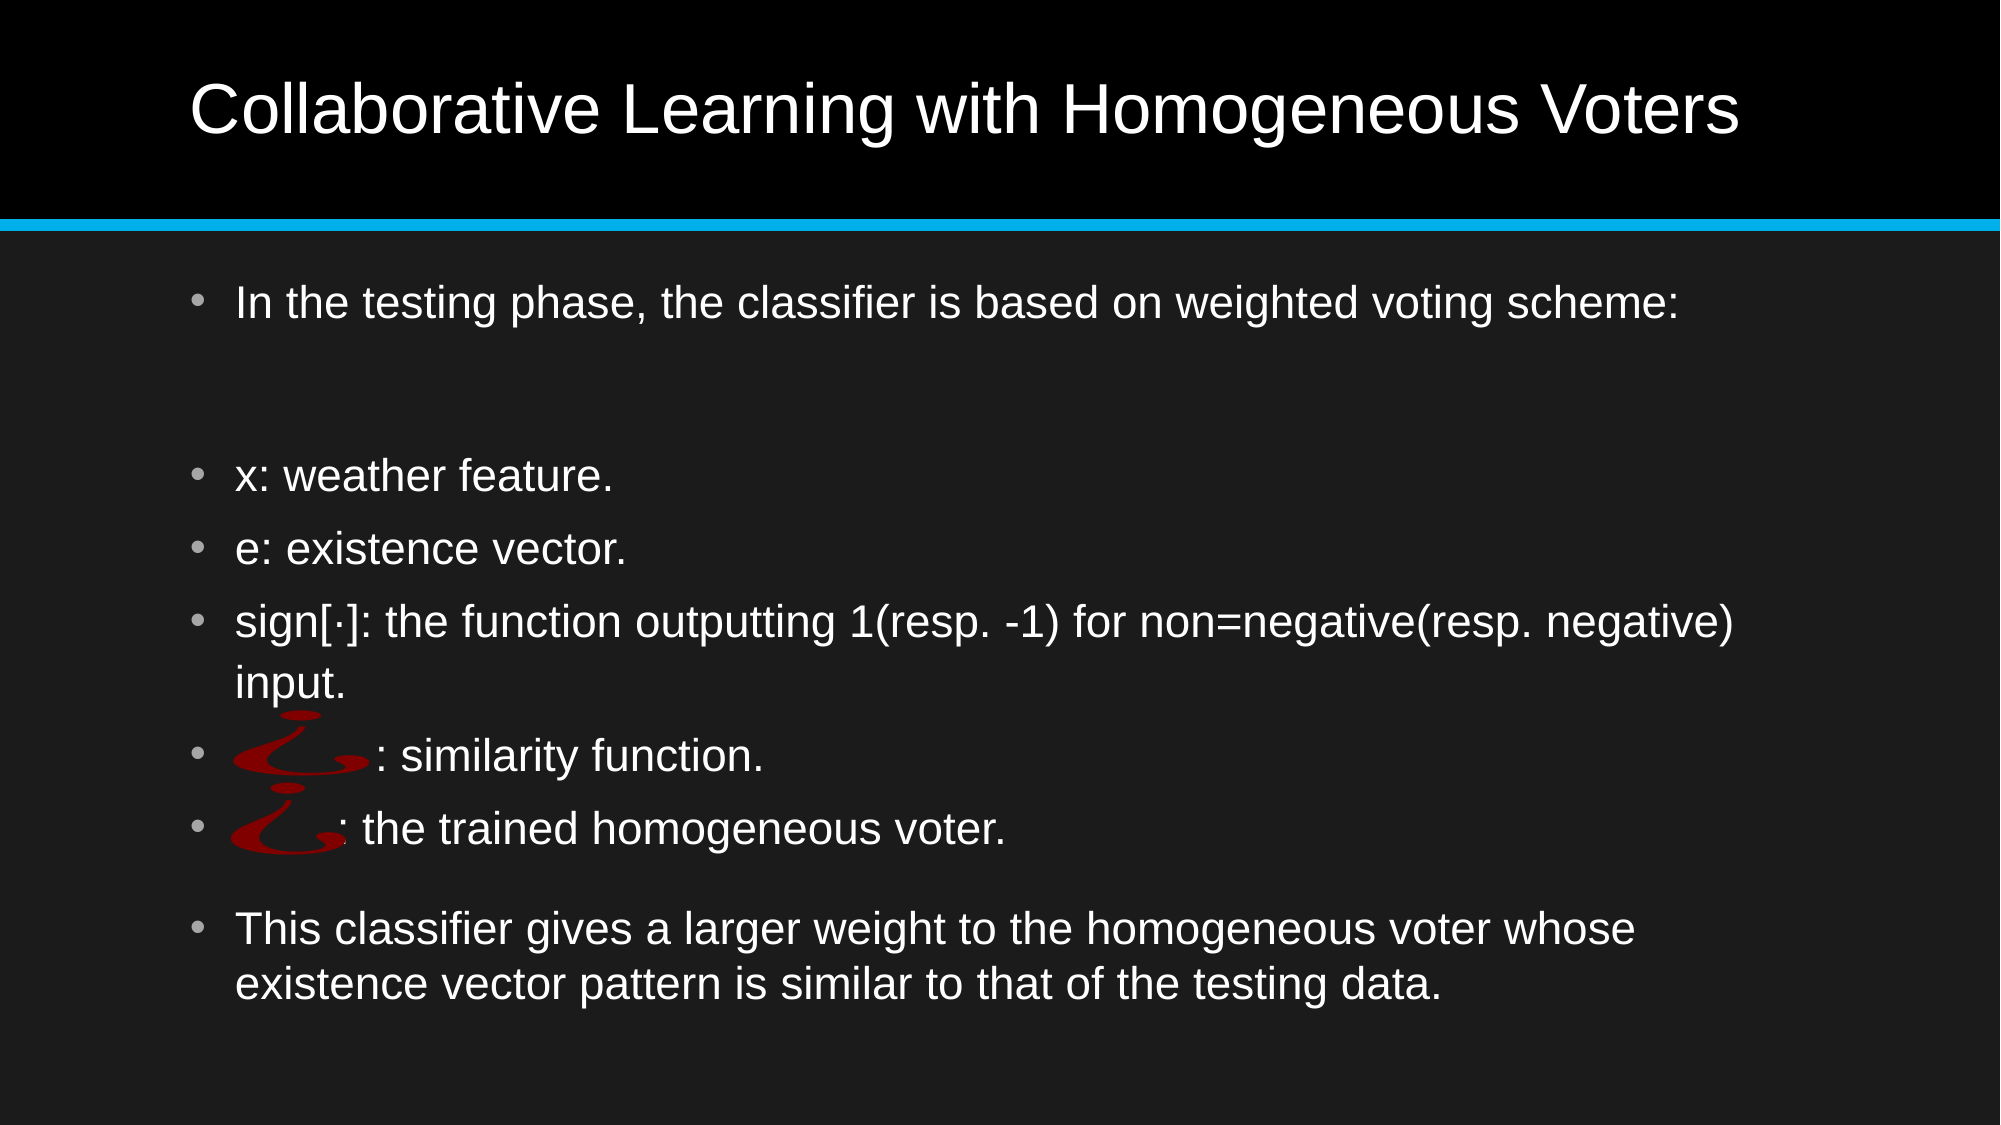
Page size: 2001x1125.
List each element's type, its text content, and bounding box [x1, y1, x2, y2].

title Collaborative Learning with Homogeneous Voters [174, 20, 1825, 201]
list In the testing phase, the classifier is based on weighted voting scheme: x: weather feature. e: existence vector. sign[·]: the function outputting 1(resp. -1) for non=negative(resp. negative) input. : similarity function. : the trained homogeneous voter. This classifier gives a larger weight to the homogeneous voter whose existence vector pattern is similar to that of the testing data. [174, 264, 1825, 1079]
